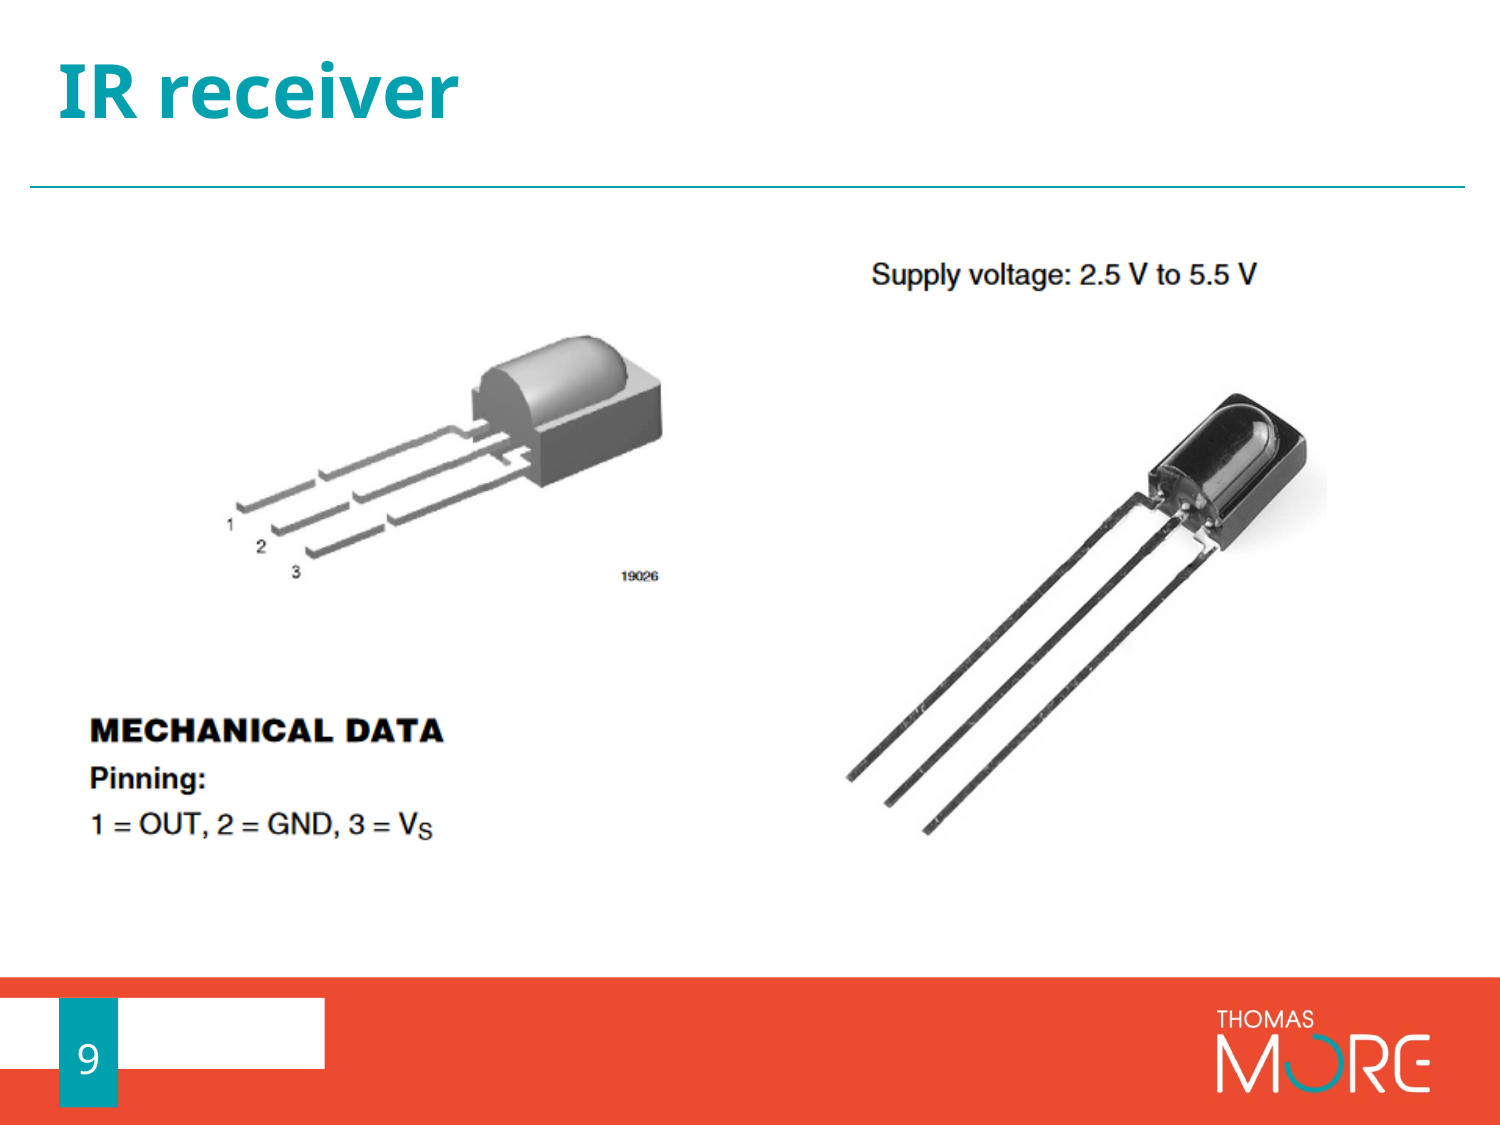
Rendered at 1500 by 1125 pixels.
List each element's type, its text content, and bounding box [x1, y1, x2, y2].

picture [808, 363, 1327, 862]
slide_number 9 [59, 998, 119, 1108]
picture [82, 241, 684, 845]
title IR receiver [0, 0, 1500, 188]
picture [864, 255, 1272, 297]
picture [1187, 980, 1459, 1122]
